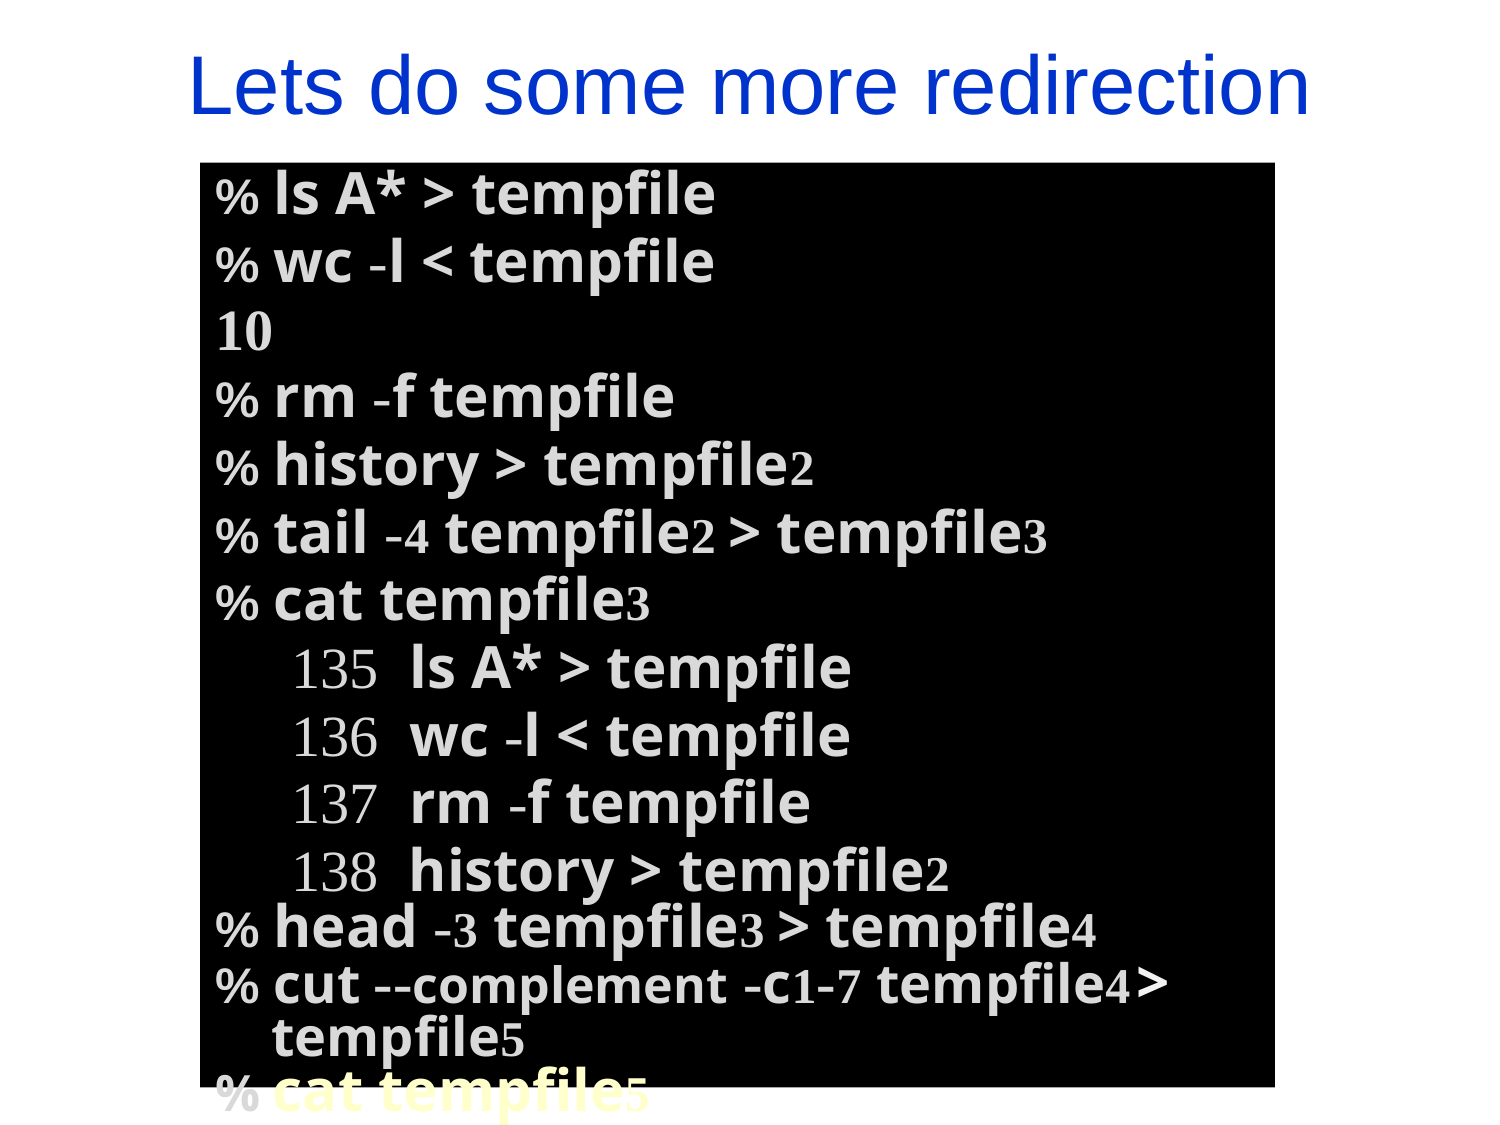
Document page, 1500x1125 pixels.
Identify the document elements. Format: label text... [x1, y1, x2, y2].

title Lets do some more redirection [0, 24, 1500, 138]
list % ls A* > tempfile % wc -l < tempfile 10 % rm -f tempfile % history > tempfile2 % tail -4 tempfile2 > tempfile3 % cat tempfile3 135 ls A* > tempfile 136 wc -l < tempfile 137 rm -f tempfile 138 history > tempfile2 % head -3 tempfile3 > tempfile4 % cut --complement -c1-7 tempfile4 > tempfile5 % cat tempfile5 [199, 162, 1276, 1088]
